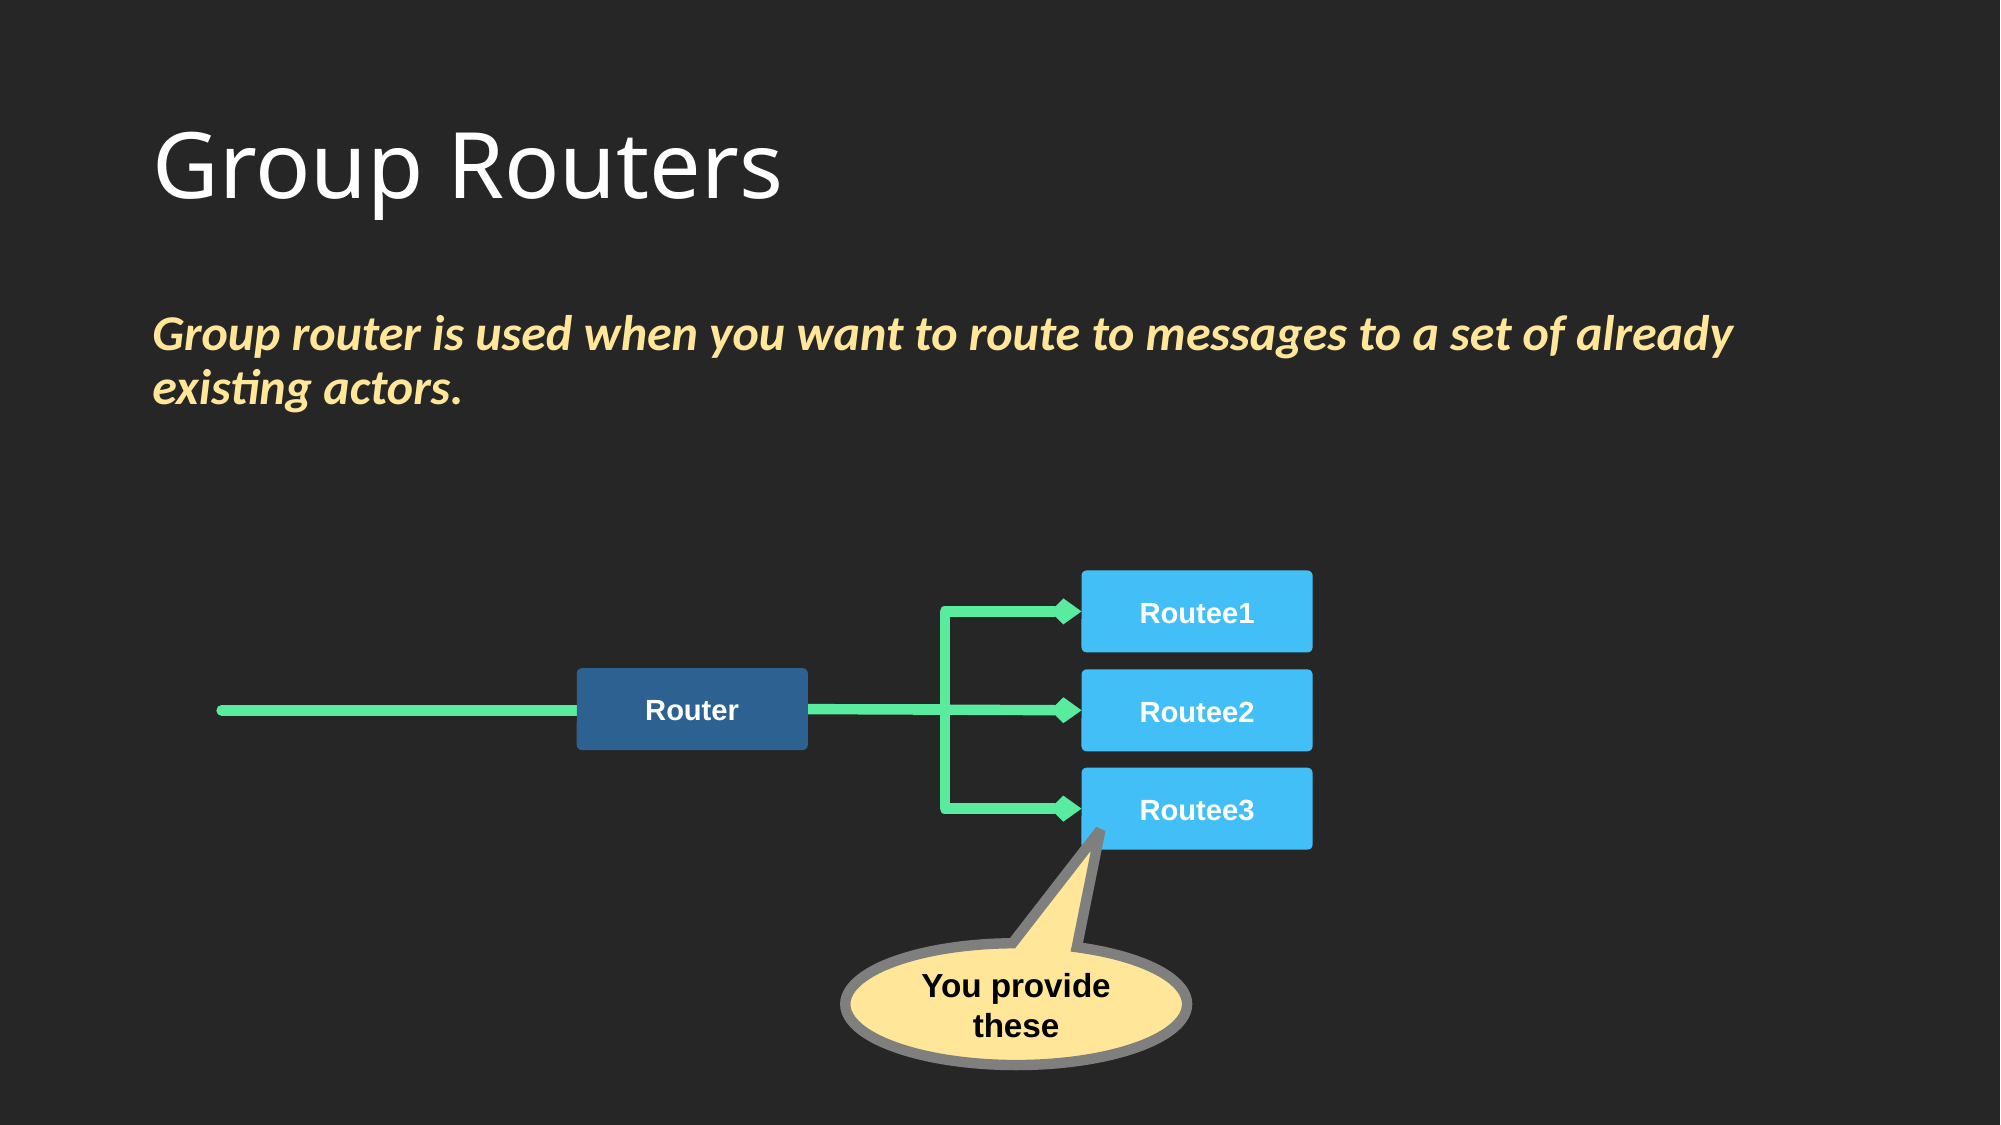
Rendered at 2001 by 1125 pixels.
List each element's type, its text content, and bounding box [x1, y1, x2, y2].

list Group router is used when you want to route to messages to a set of already existing actors. [137, 299, 1863, 1014]
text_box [807, 611, 1082, 709]
title Group Routers [137, 59, 1863, 278]
text_box You provide these [844, 829, 1189, 1067]
text_box Routee1 [1080, 569, 1314, 654]
text_box Router [575, 667, 807, 752]
text_box Routee3 [1080, 766, 1314, 851]
text_box Routee2 [1082, 668, 1314, 753]
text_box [807, 711, 1082, 809]
